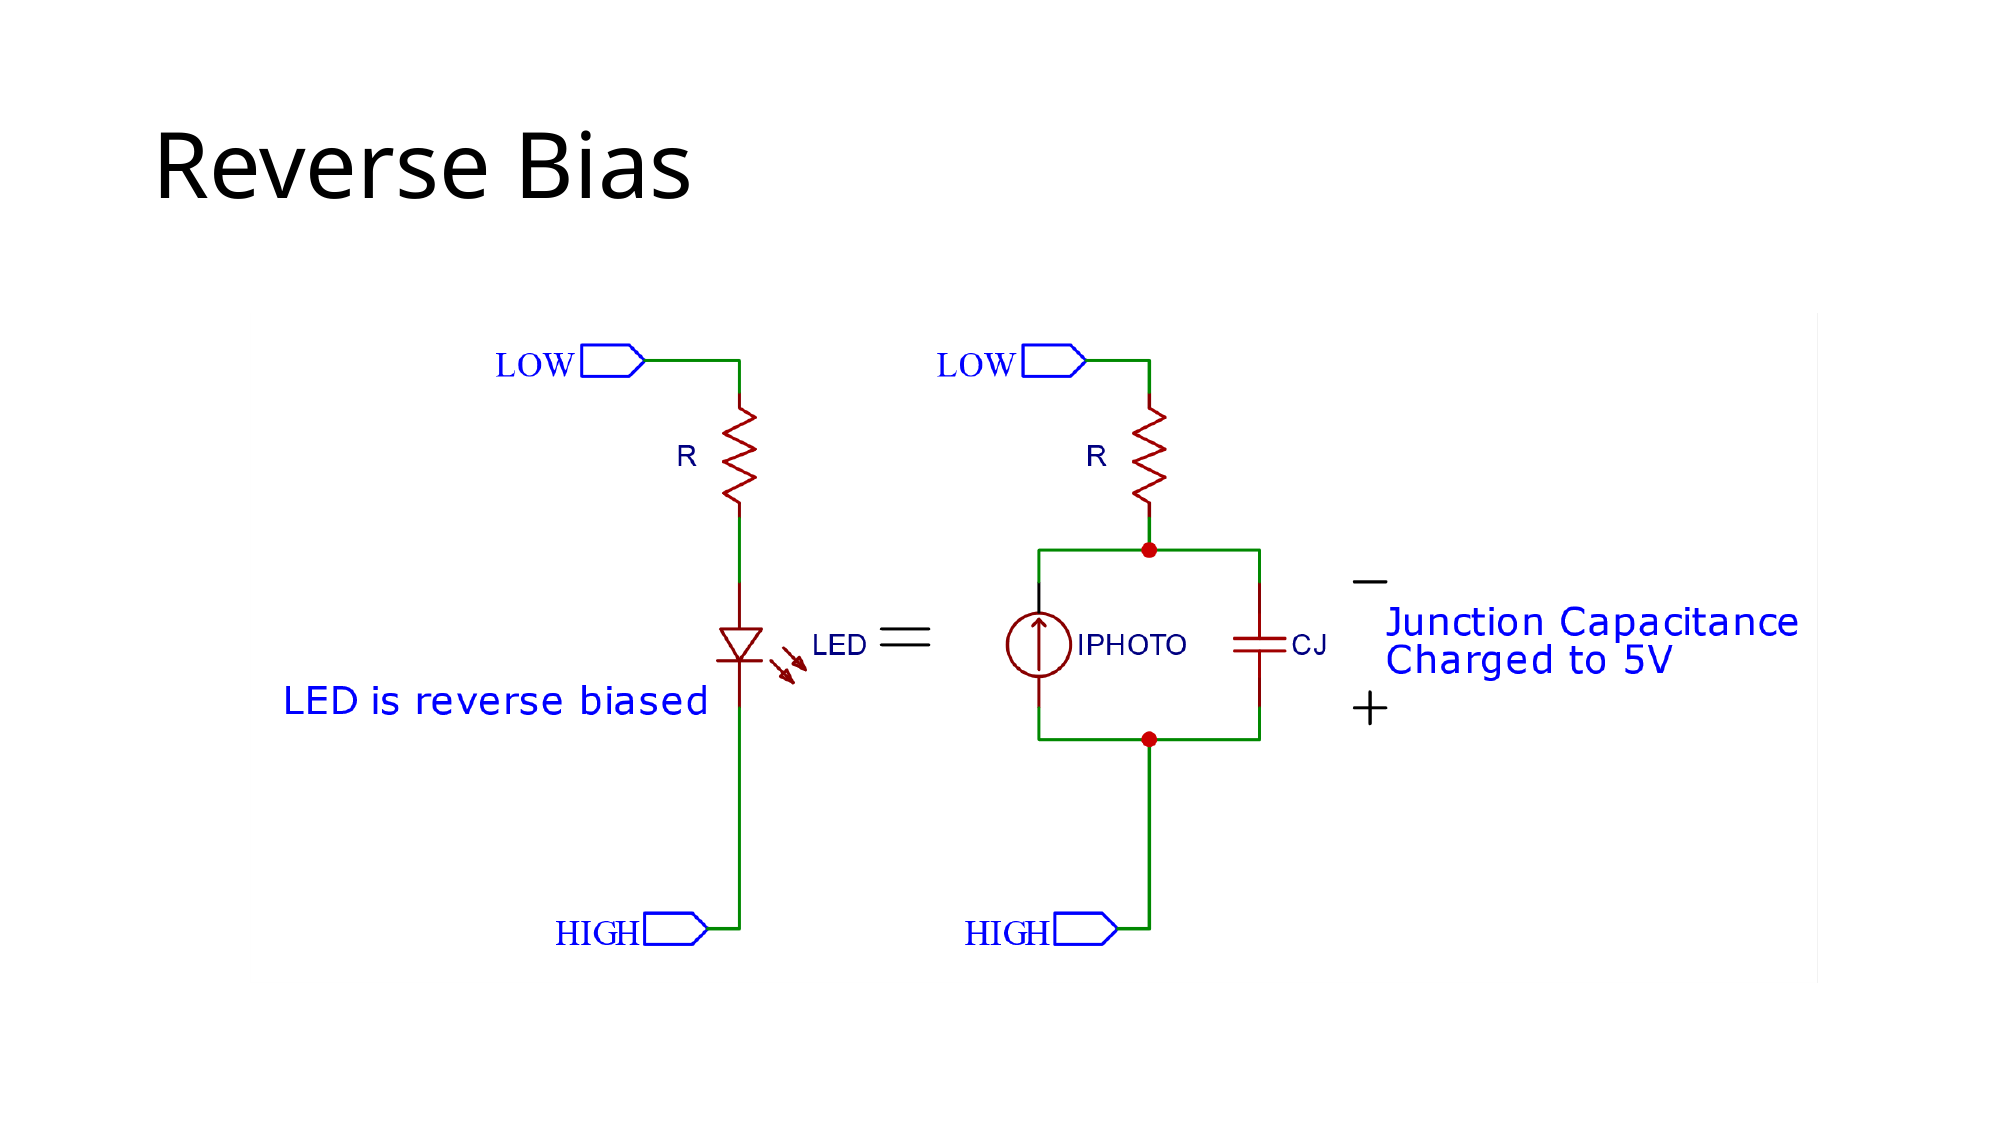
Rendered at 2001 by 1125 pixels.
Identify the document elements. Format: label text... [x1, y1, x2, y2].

title Reverse Bias [137, 59, 1863, 278]
picture [249, 313, 1818, 983]
